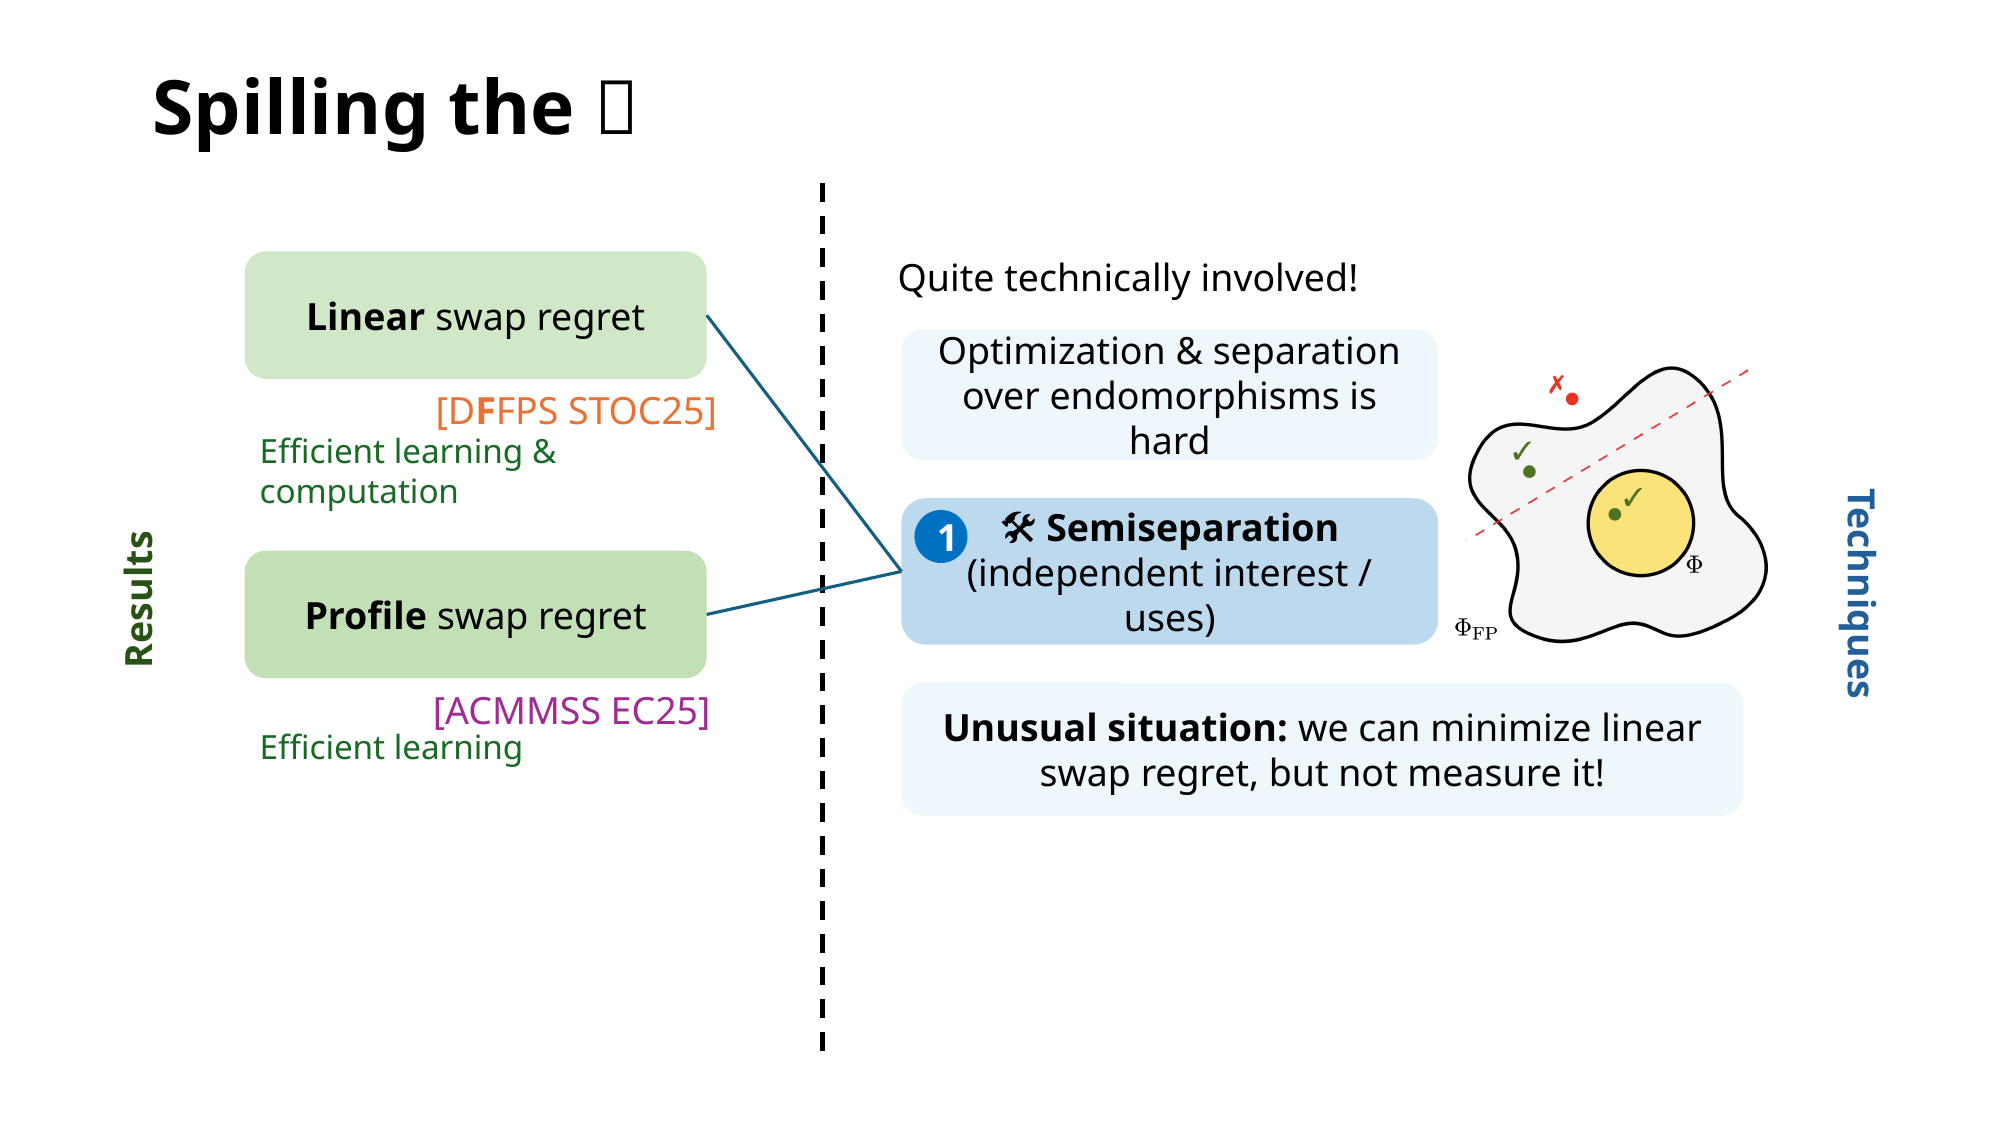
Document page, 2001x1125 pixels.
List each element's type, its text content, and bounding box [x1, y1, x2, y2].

picture [1446, 340, 1781, 657]
text_box 🛠️ Semiseparation (independent interest / uses) [899, 496, 1440, 647]
text_box [ACMMSS EC25] [418, 679, 765, 739]
text_box Profile swap regret [243, 549, 709, 680]
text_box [706, 314, 902, 570]
text_box 1 [912, 508, 970, 565]
text_box Quite technically involved! [882, 246, 1781, 442]
text_box Efficient learning [244, 718, 762, 774]
text_box Efficient learning & computation [244, 422, 706, 518]
text_box Techniques [1833, 473, 1893, 756]
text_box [706, 570, 902, 615]
text_box [DFFPS STOC25] [420, 379, 706, 422]
text_box Optimization & separation over endomorphisms is hard [902, 327, 1440, 462]
title Spilling the 🫘 [137, 59, 1863, 161]
text_box Linear swap regret [243, 249, 709, 381]
text_box Results [107, 401, 167, 683]
text_box Unusual situation: we can minimize linear swap regret, but not measure it! [899, 681, 1745, 818]
